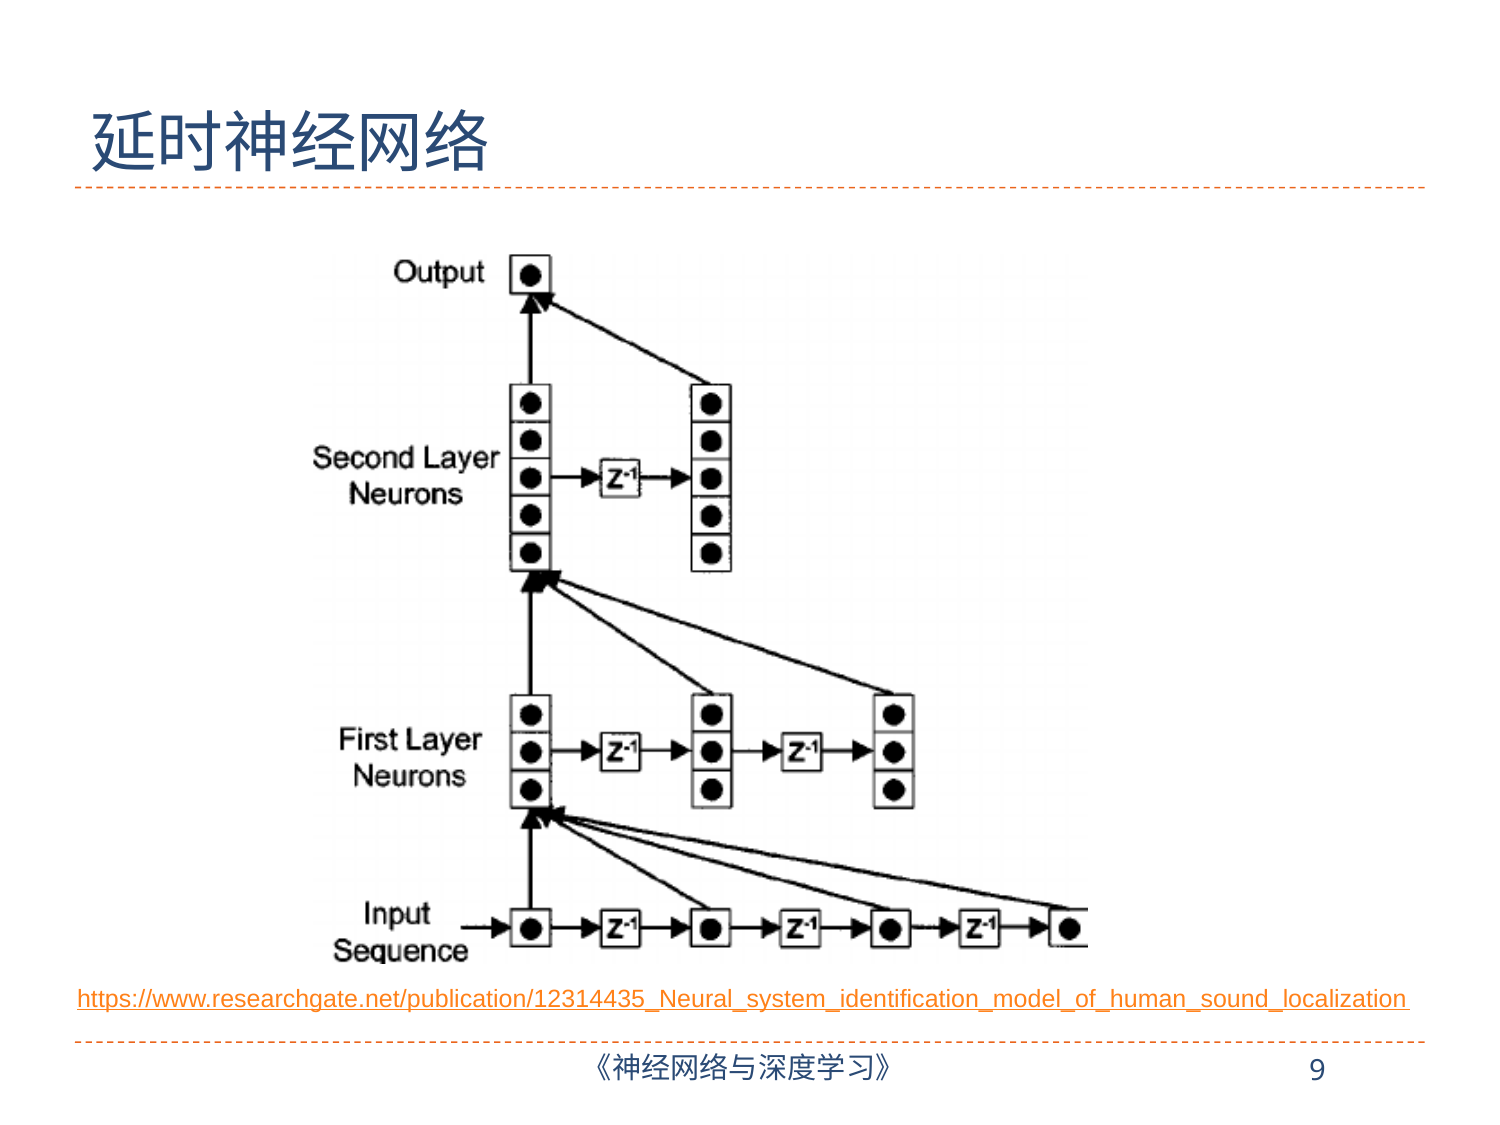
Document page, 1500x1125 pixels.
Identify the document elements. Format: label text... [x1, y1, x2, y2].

text_box https://www.researchgate.net/publication/12314435_Neural_system_identification_model_of_human_sound_localization [62, 975, 1425, 1020]
picture [312, 252, 1088, 964]
title 延时神经网络 [75, 24, 1425, 188]
